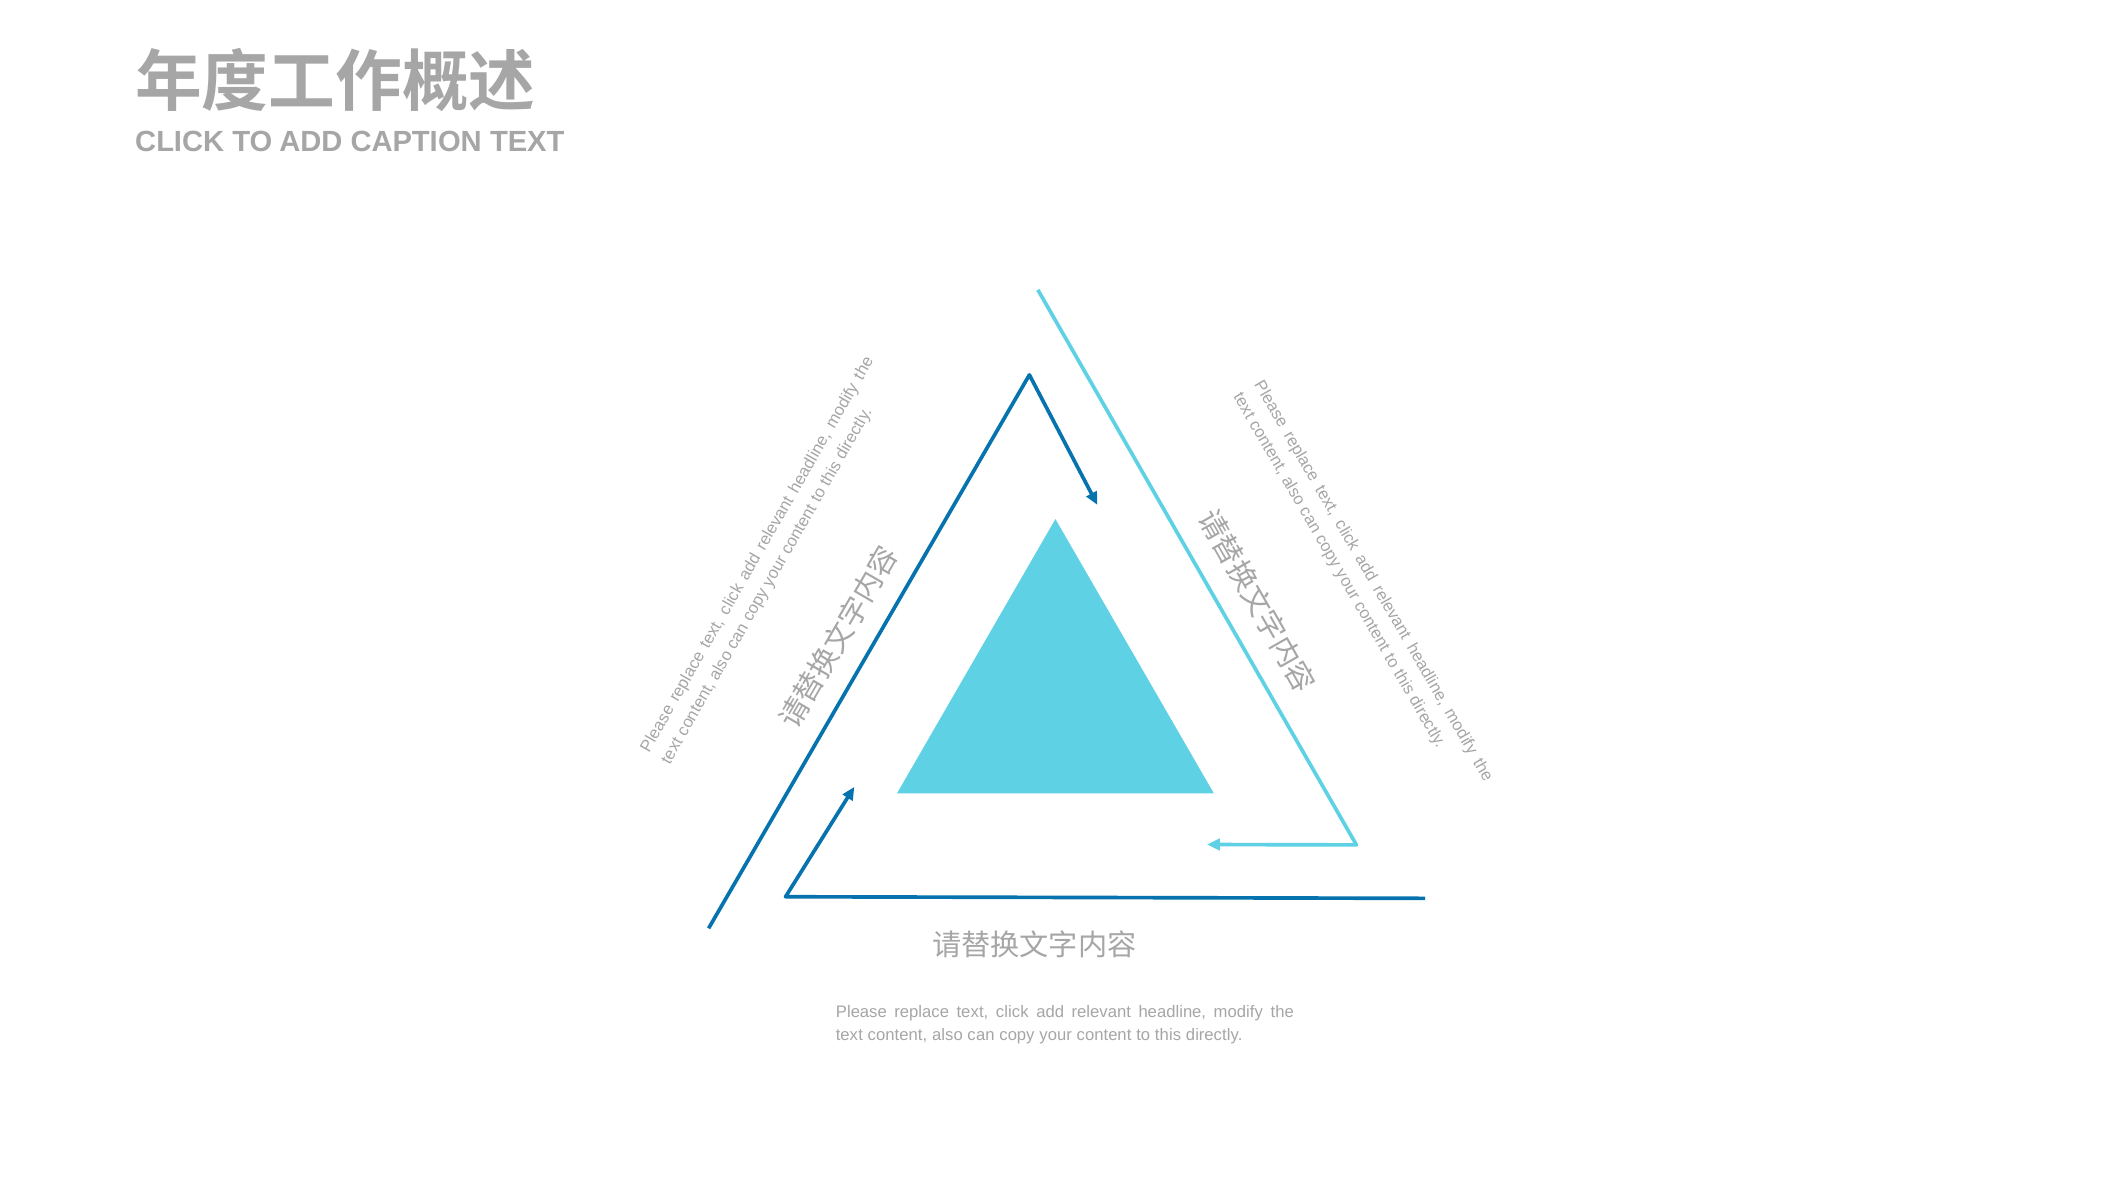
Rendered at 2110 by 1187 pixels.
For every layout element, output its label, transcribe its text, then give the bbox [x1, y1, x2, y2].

text_box CLICK TO ADD CAPTION TEXT [135, 122, 596, 158]
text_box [1037, 289, 1398, 852]
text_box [748, 787, 1426, 1051]
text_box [708, 317, 1098, 929]
text_box 年度工作概述 [135, 38, 596, 119]
